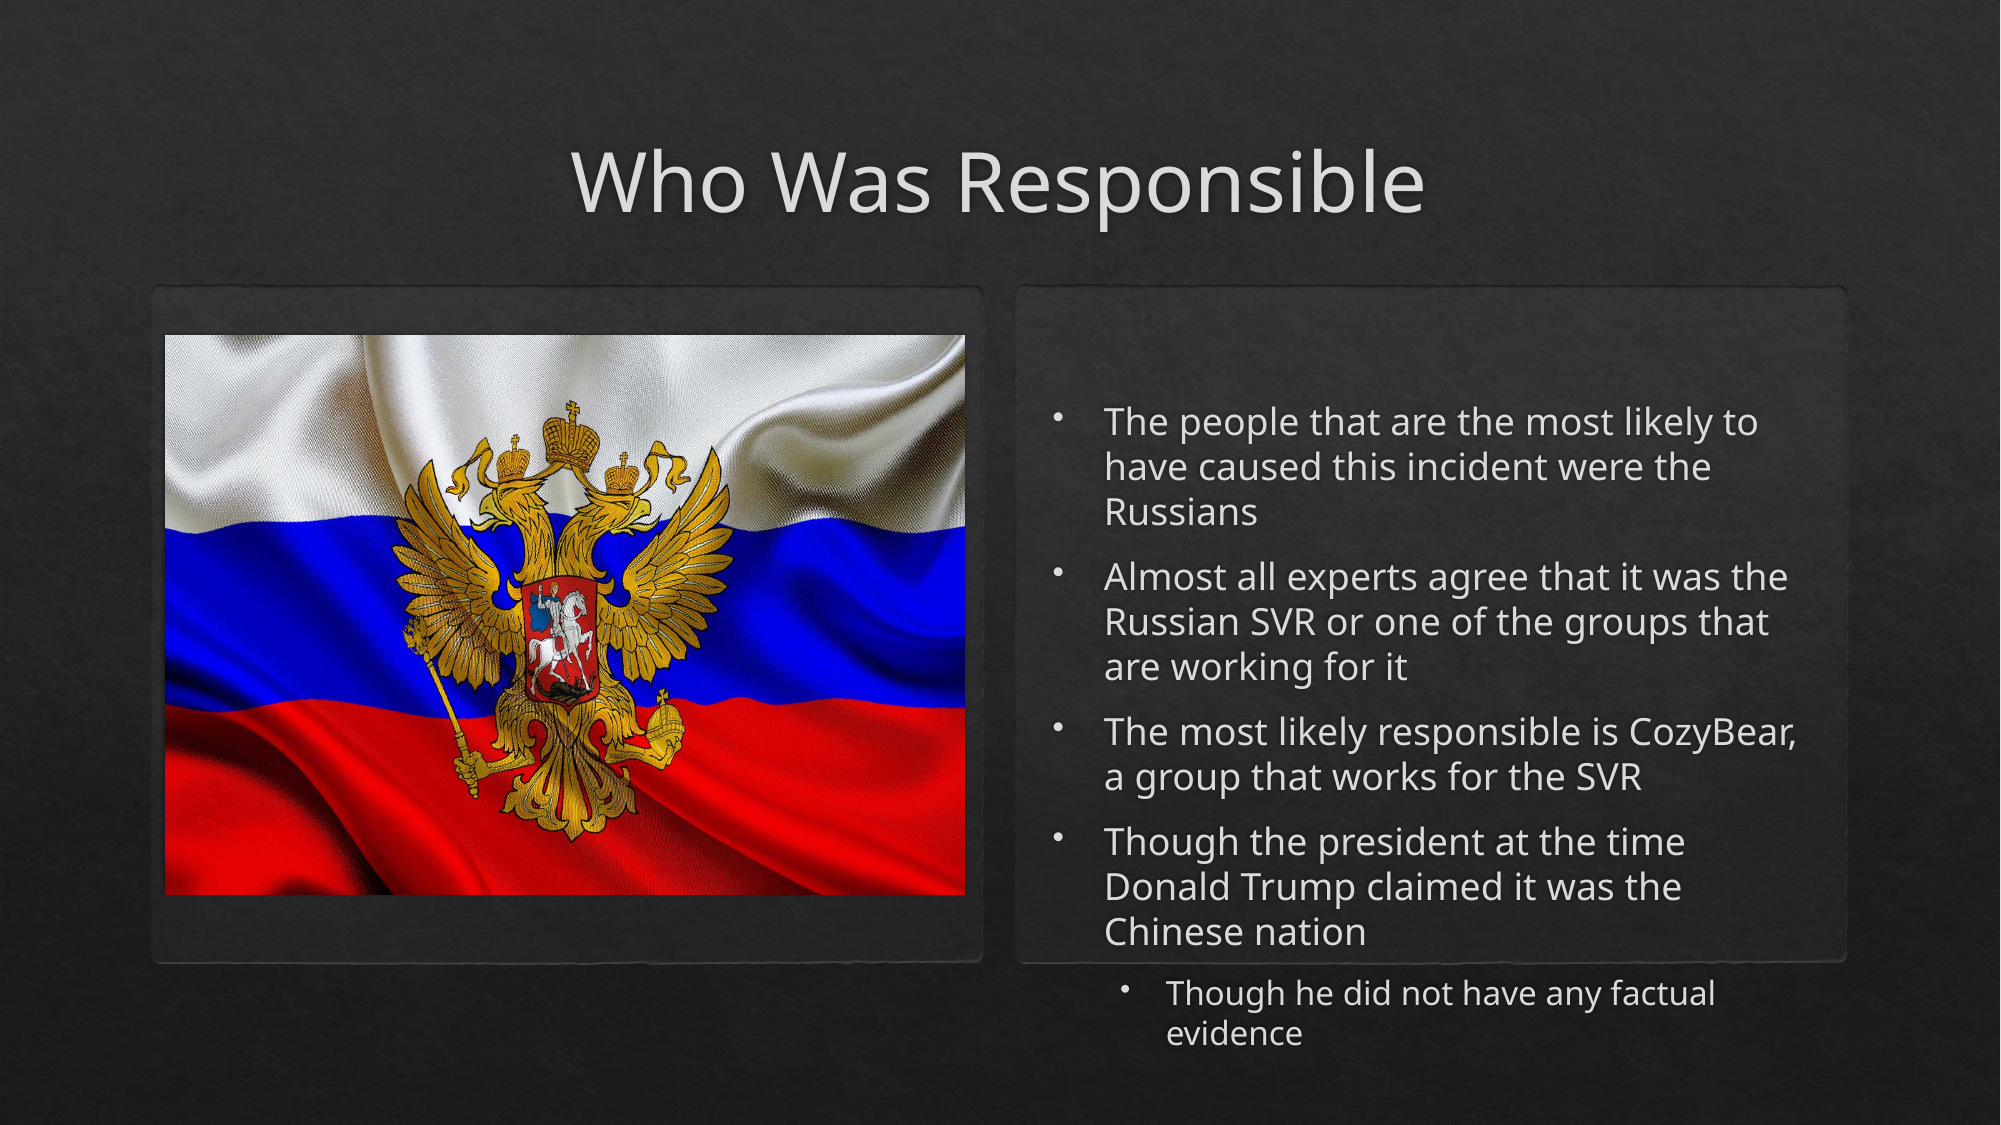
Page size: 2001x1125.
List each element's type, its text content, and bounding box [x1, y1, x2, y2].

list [164, 335, 965, 896]
list The people that are the most likely to have caused this incident were the Russians Almost all experts agree that it was the Russian SVR or one of the groups that are working for it The most likely responsible is CozyBear, a group that works for the SVR Though the president at the time Donald Trump claimed it was the Chinese nation Though he did not have any factual evidence [1032, 390, 1836, 950]
picture [149, 284, 985, 965]
picture [1013, 284, 1849, 965]
title Who Was Responsible [149, 99, 1849, 260]
